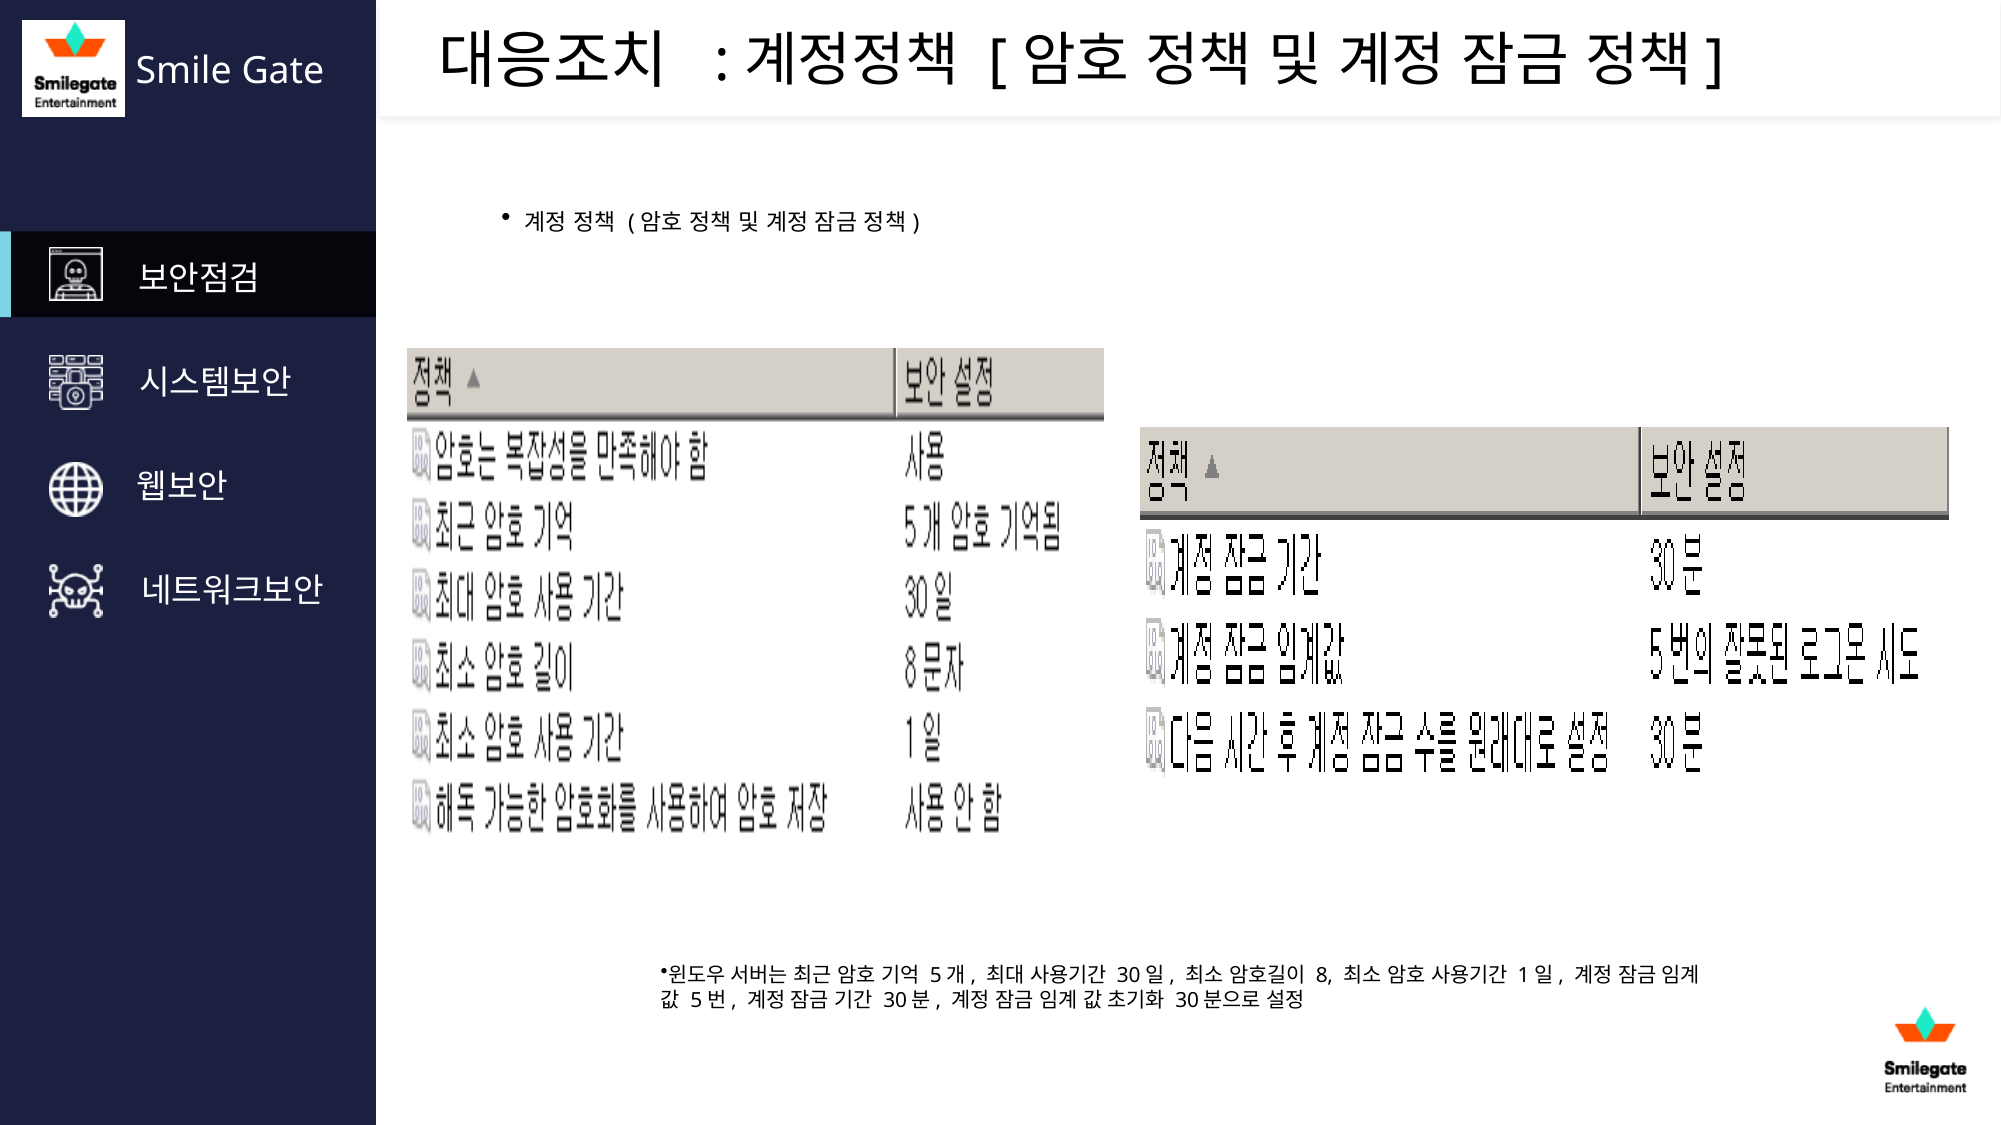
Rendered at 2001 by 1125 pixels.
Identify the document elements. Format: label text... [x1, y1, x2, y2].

picture [49, 564, 103, 618]
picture [1872, 1005, 1975, 1102]
picture [49, 355, 103, 410]
picture [407, 348, 1104, 844]
text_box 계정 정책 (암호 정책 및 계정 잠금 정책) [486, 196, 1066, 289]
picture [22, 20, 125, 117]
picture [1139, 427, 1949, 787]
text_box 윈도우 서버는 최근 암호 기억 5개, 최대 사용기간 30일, 최소 암호길이 8, 최소 암호 사용기간 1일, 계정 잠금 임계 값 5번, 계정 잠금 기간 30분, 계정 잠금 임계 값 초기화 30분으로 설정 [645, 953, 1736, 1019]
picture [49, 247, 103, 301]
text_box :계정정책 [암호 정책 및 계정 잠금 정책] [700, 15, 2000, 145]
picture [49, 462, 103, 517]
